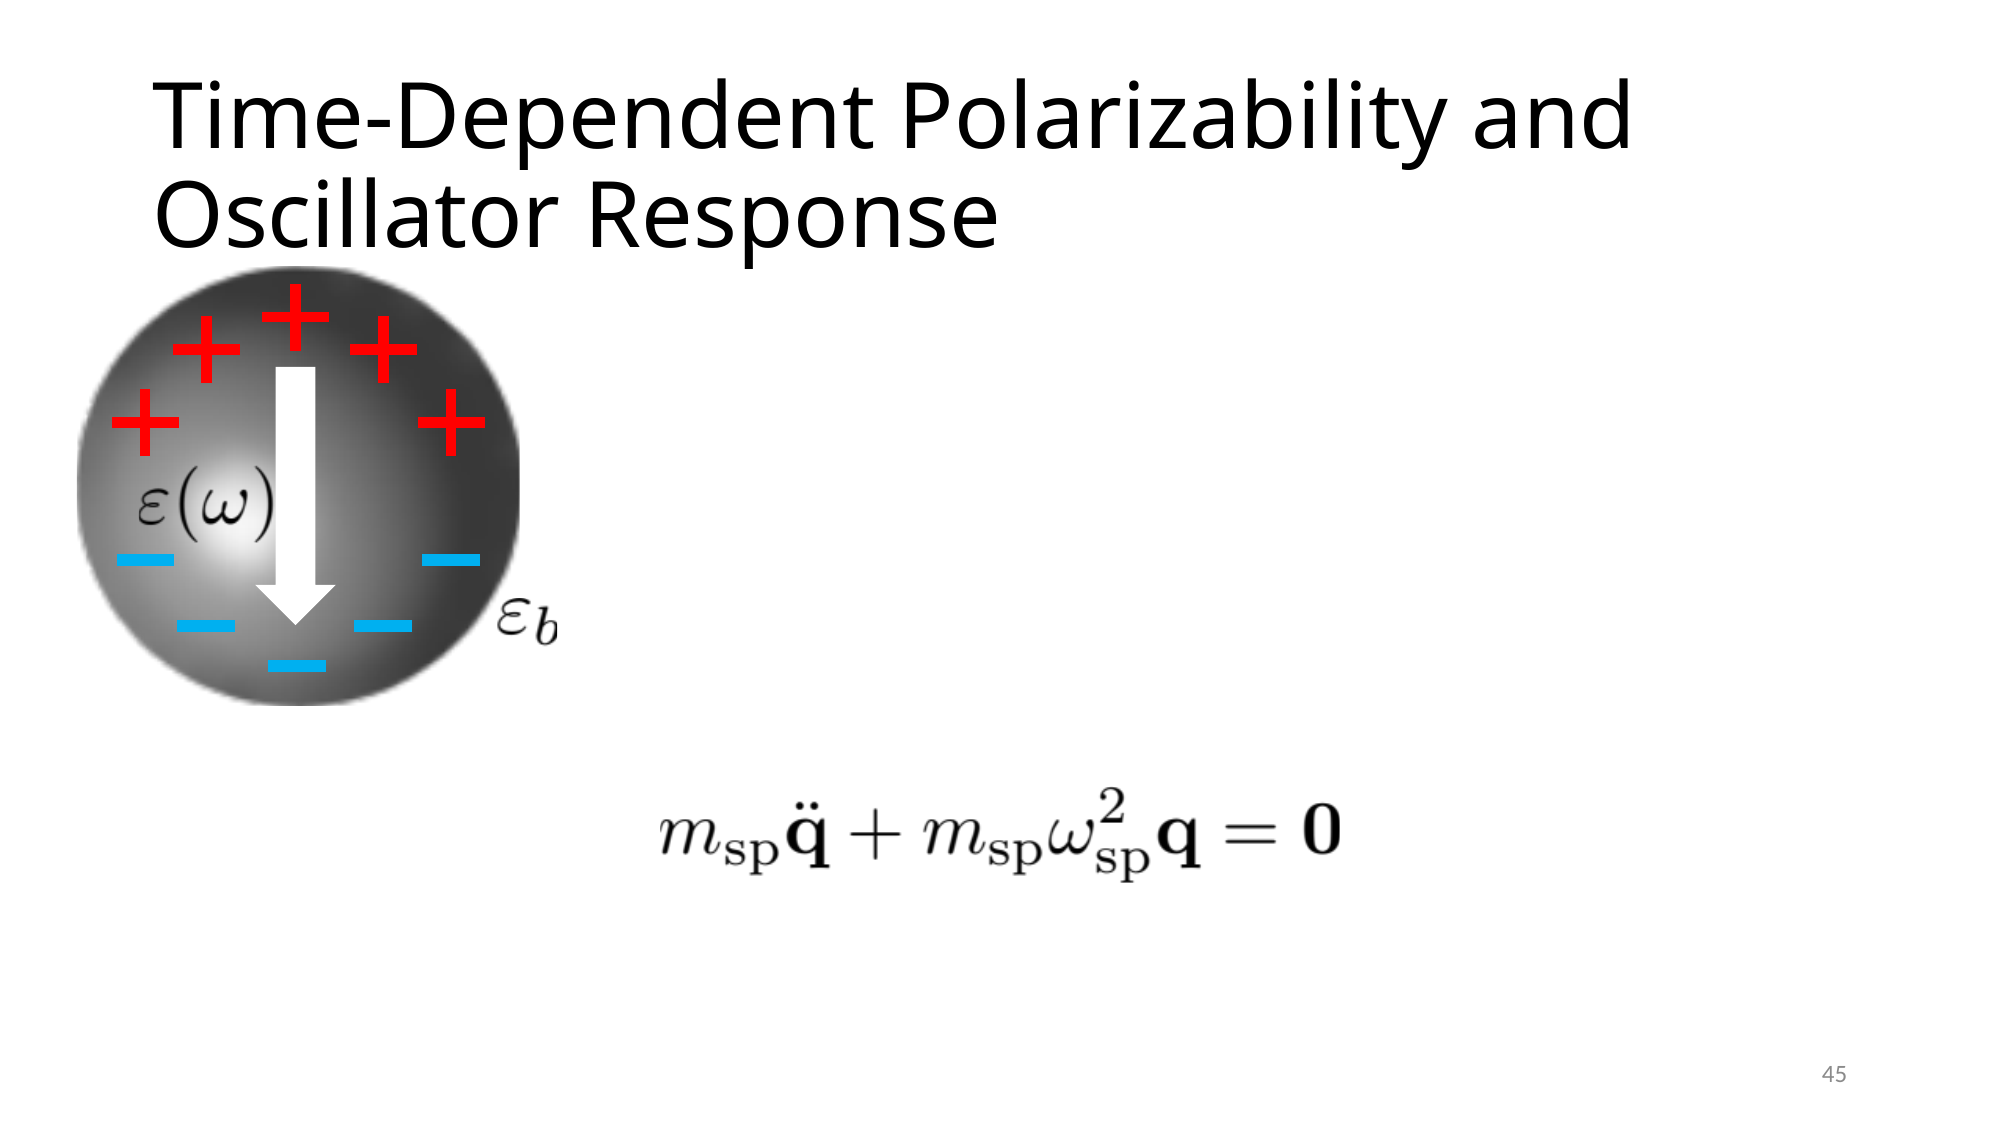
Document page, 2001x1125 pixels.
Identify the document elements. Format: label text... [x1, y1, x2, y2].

picture [76, 266, 558, 706]
picture [660, 786, 1340, 883]
slide_number 44 [1412, 1042, 1863, 1103]
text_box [107, 284, 489, 686]
title Time-Dependent Polarizability and Oscillator Response [137, 59, 1863, 278]
